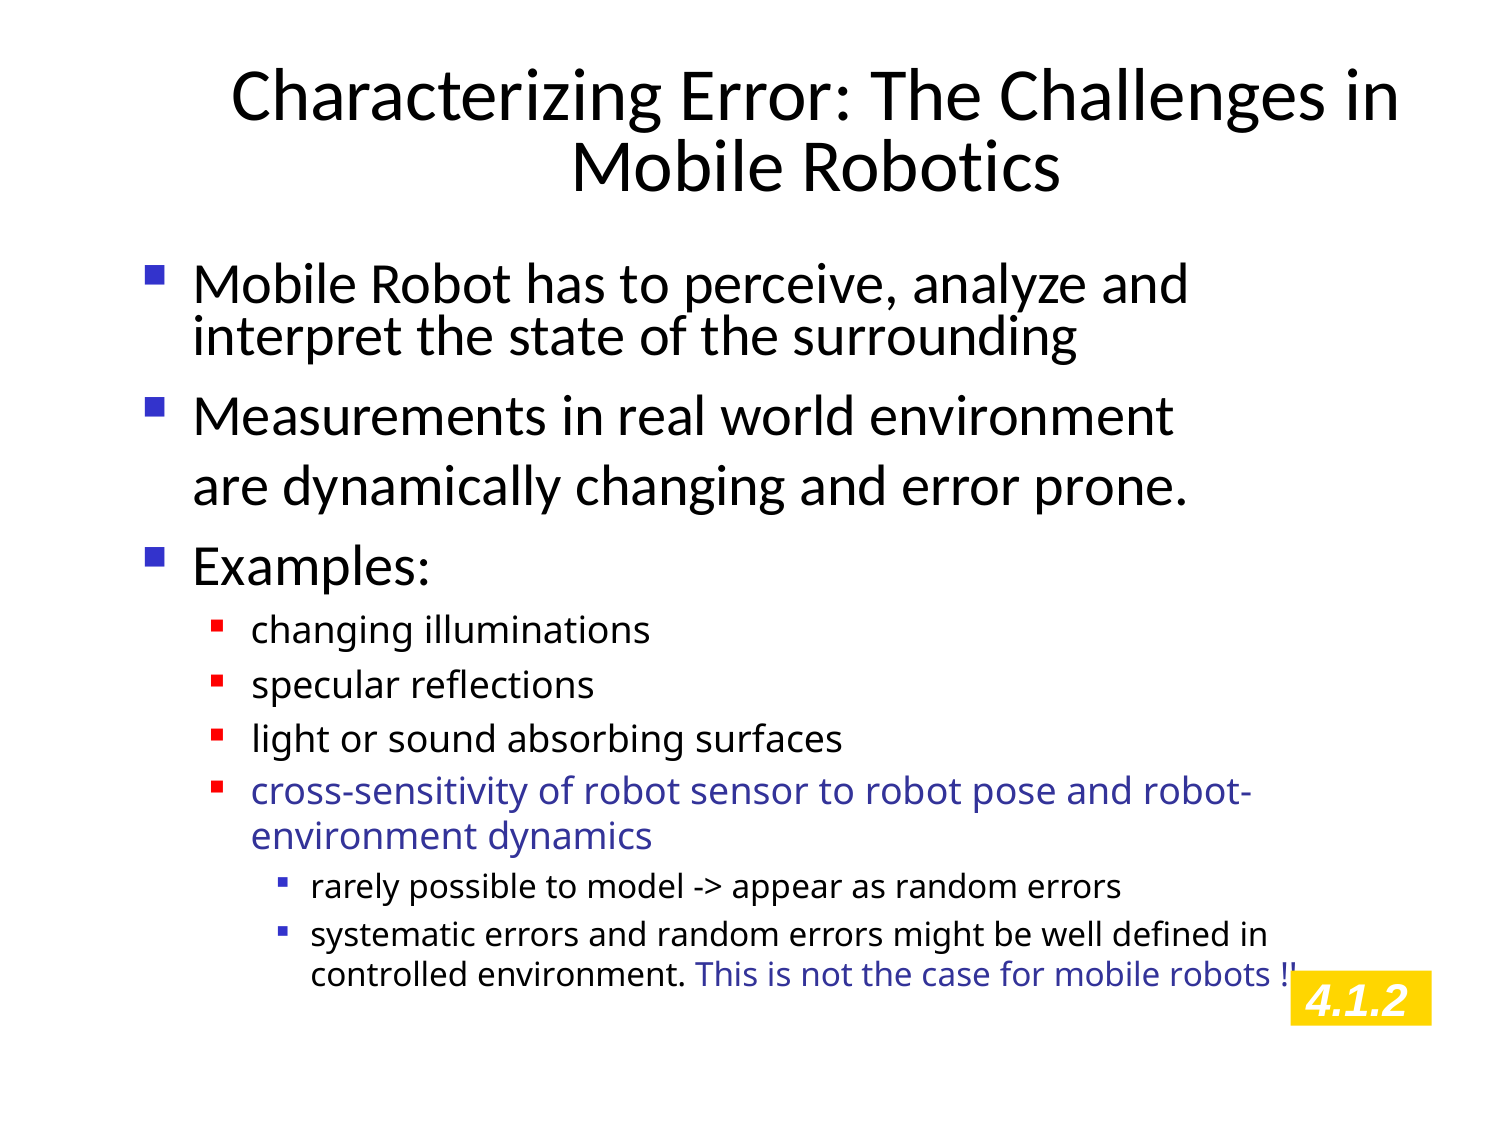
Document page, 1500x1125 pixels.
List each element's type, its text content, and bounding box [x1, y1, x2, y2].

title Characterizing Error: The Challenges in Mobile Robotics [85, 41, 1436, 229]
text_box 4.1.2 [1290, 970, 1432, 1026]
list Mobile Robot has to perceive, analyze and interpret the state of the surrounding Measurements in real world environment are dynamically changing and error prone. Examples: changing illuminations specular reflections light or sound absorbing surfaces cross-sensitivity of robot sensor to robot pose and robot- environment dynamics rarely possible to model -> appear as random errors systematic errors and random errors might be well defined in controlled environment. This is not the case for mobile robots !! [75, 262, 1425, 994]
